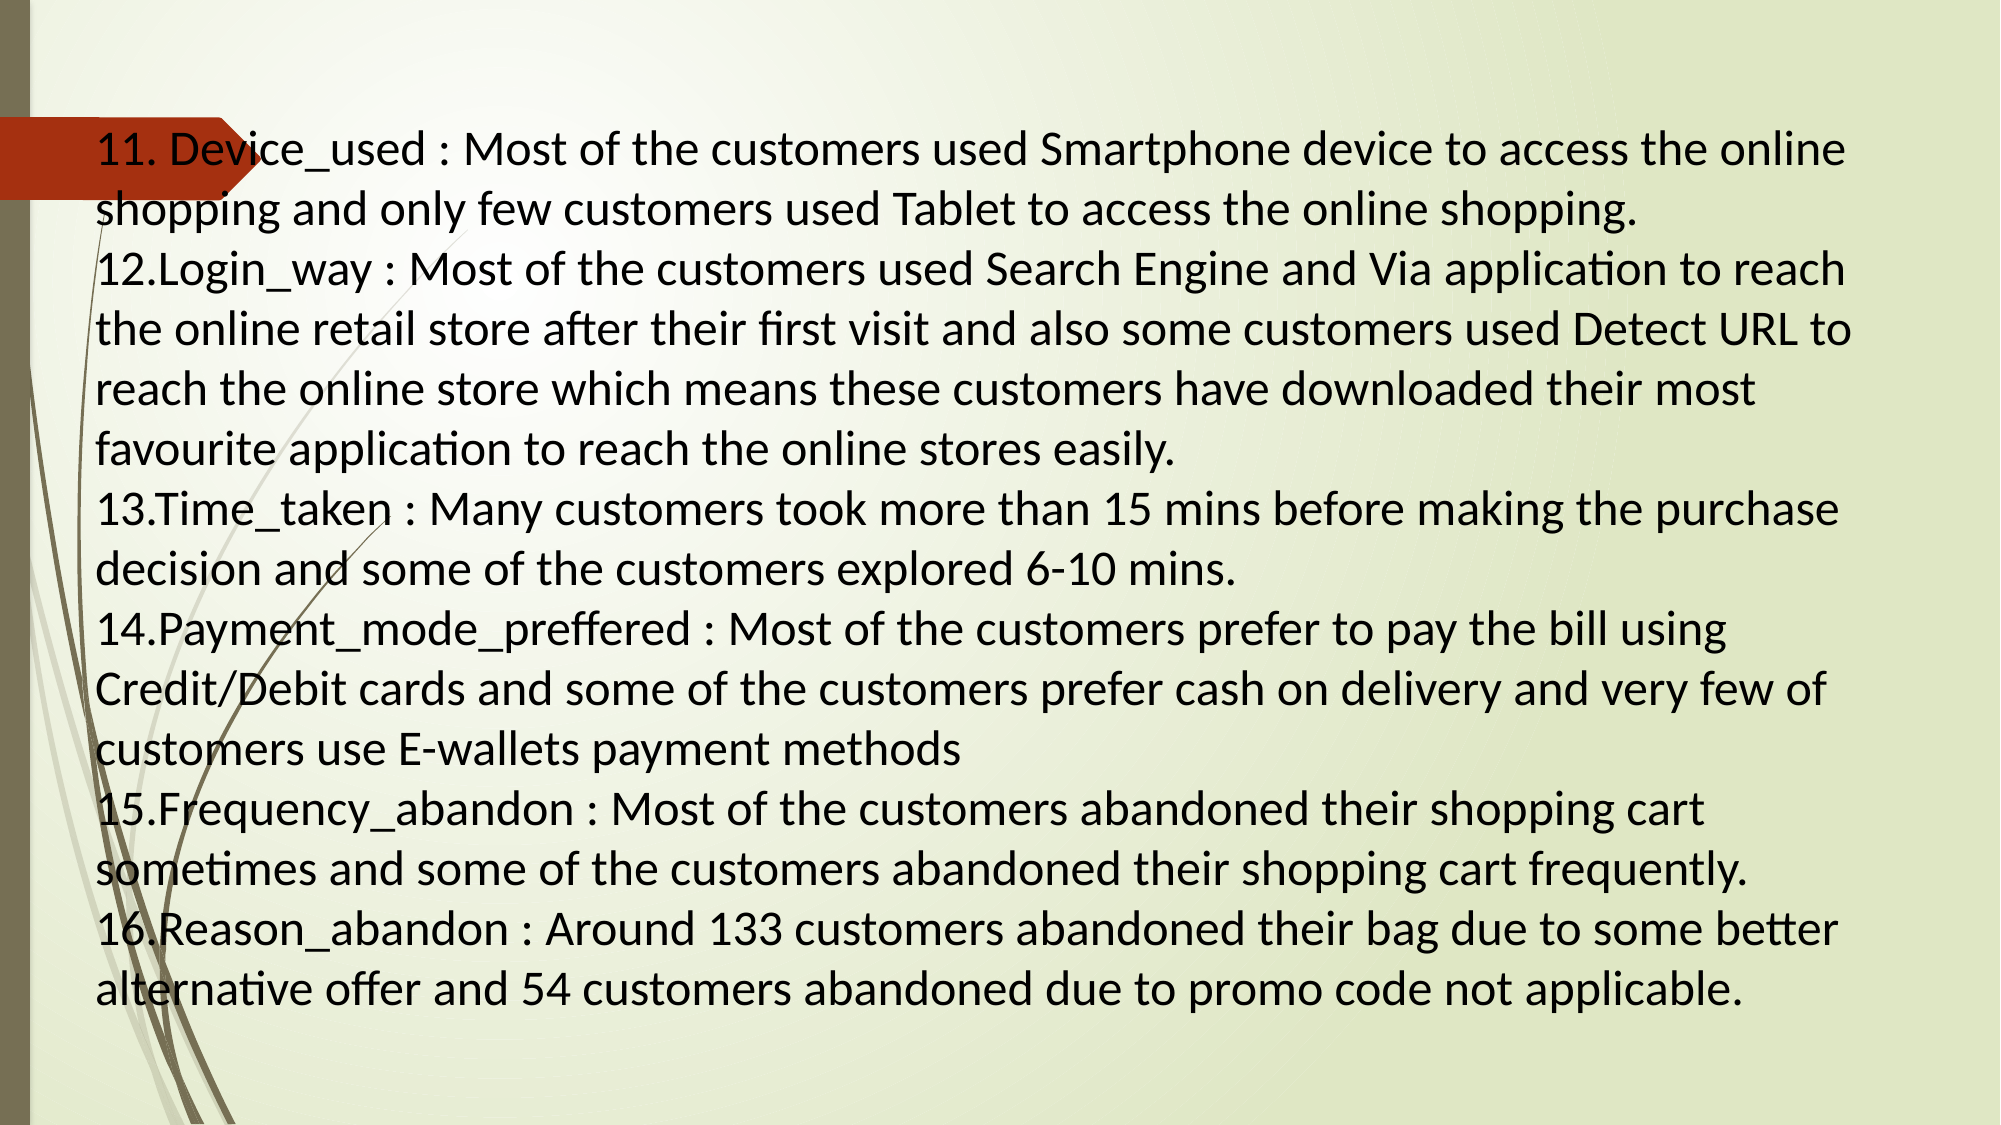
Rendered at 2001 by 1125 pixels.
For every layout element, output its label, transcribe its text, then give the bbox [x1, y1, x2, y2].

text_box 11. Device_used : Most of the customers used Smartphone device to access the online shopping and only few customers used Tablet to access the online shopping. 12.Login_way : Most of the customers used Search Engine and Via application to reach the online retail store after their first visit and also some customers used Detect URL to reach the online store which means these customers have downloaded their most favourite application to reach the online stores easily. 13.Time_taken : Many customers took more than 15 mins before making the purchase decision and some of the customers explored 6-10 mins. 14.Payment_mode_preffered : Most of the customers prefer to pay the bill using Credit/Debit cards and some of the customers prefer cash on delivery and very few of customers use E-wallets payment methods 15.Frequency_abandon : Most of the customers abandoned their shopping cart sometimes and some of the customers abandoned their shopping cart frequently. 16.Reason_abandon : Around 133 customers abandoned their bag due to some better alternative offer and 54 customers abandoned due to promo code not applicable. [80, 108, 1928, 1125]
